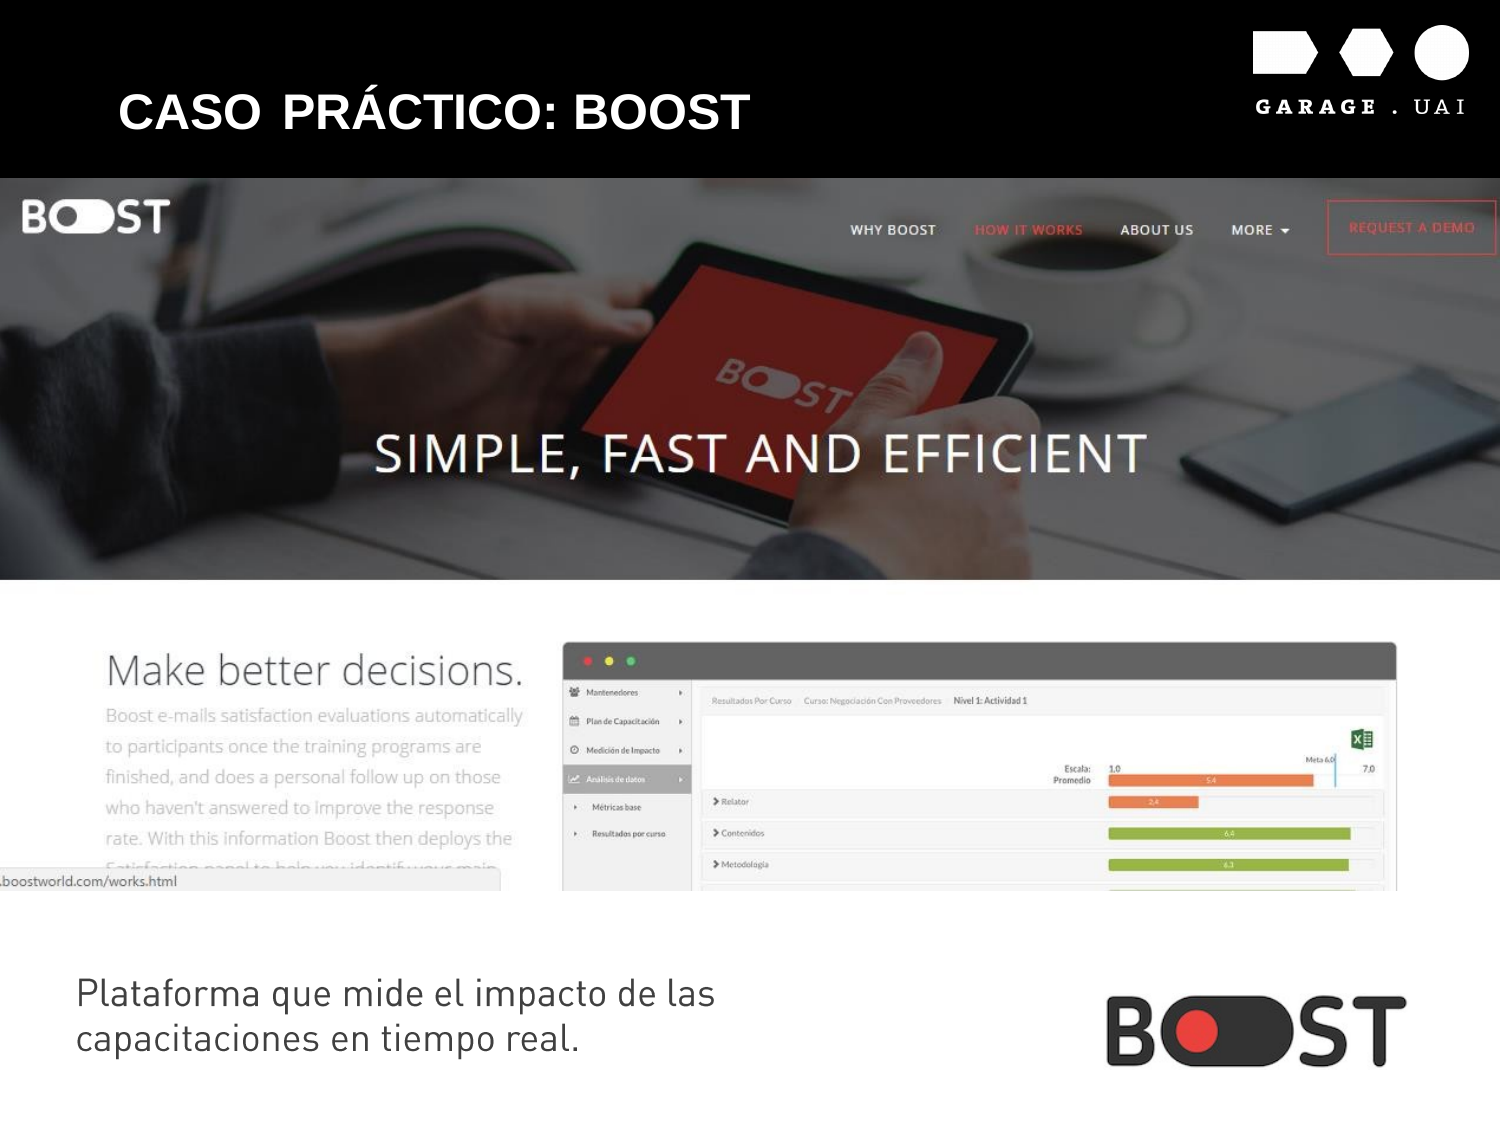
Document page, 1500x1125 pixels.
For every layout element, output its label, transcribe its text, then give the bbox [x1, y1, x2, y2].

text_box [75, 966, 742, 1015]
text_box [1103, 993, 1409, 1070]
text_box [75, 1011, 597, 1060]
text_box [0, 178, 1500, 891]
title CASO PRÁCTICO: BOOST [116, 79, 953, 141]
picture [1253, 25, 1469, 114]
